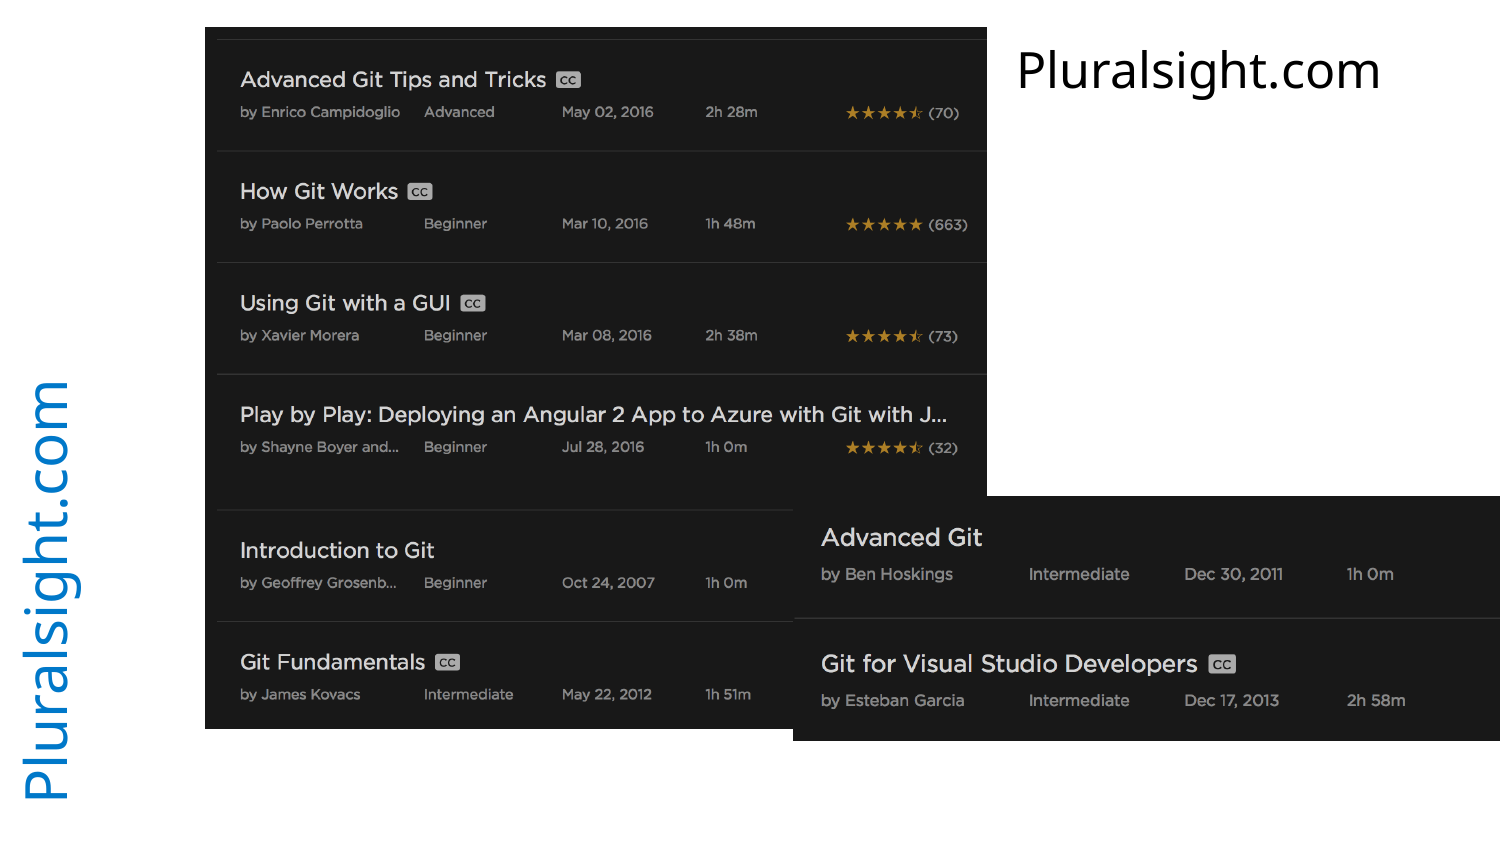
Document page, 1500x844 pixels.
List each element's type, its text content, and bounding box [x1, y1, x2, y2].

text_box Pluralsight.com [1001, 31, 1472, 106]
picture [204, 27, 1500, 741]
title Pluralsight.com [8, 27, 85, 805]
